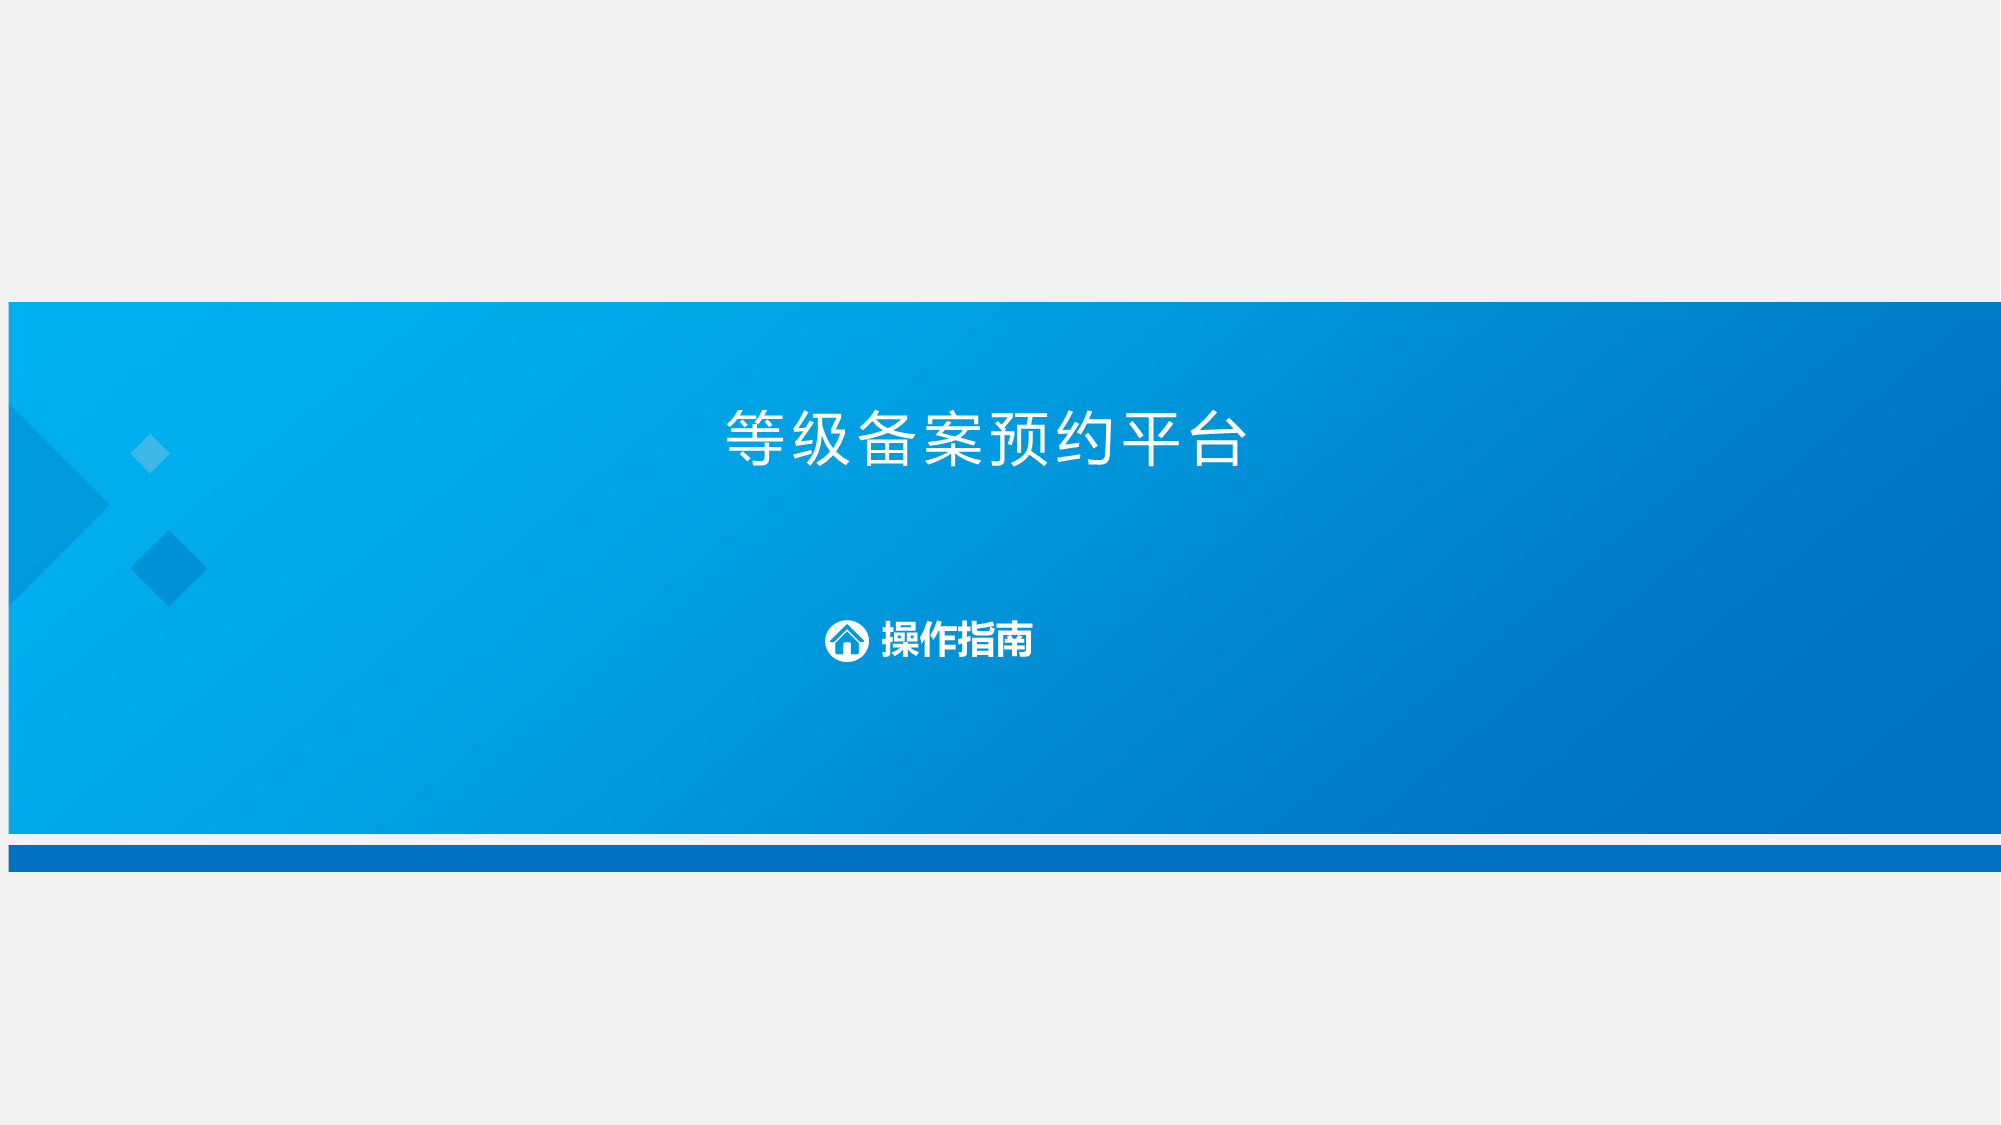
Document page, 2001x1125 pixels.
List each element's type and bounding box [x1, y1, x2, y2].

picture [132, 436, 168, 471]
picture [728, 425, 783, 465]
picture [883, 621, 893, 656]
picture [794, 412, 812, 445]
picture [997, 621, 1032, 656]
picture [756, 411, 782, 424]
picture [895, 633, 904, 641]
picture [794, 451, 811, 457]
picture [896, 622, 915, 630]
picture [826, 621, 868, 661]
picture [1192, 411, 1244, 436]
picture [921, 622, 931, 656]
picture [742, 453, 749, 460]
picture [927, 444, 980, 466]
picture [1131, 422, 1142, 437]
picture [1078, 411, 1110, 464]
picture [959, 621, 994, 656]
picture [928, 411, 978, 424]
picture [1058, 455, 1080, 461]
picture [8, 280, 2001, 907]
picture [1013, 432, 1046, 465]
picture [1160, 422, 1172, 437]
picture [1086, 434, 1096, 447]
picture [1016, 414, 1047, 452]
picture [927, 422, 979, 445]
picture [1197, 441, 1237, 465]
picture [729, 411, 756, 425]
picture [907, 633, 917, 641]
picture [860, 411, 914, 465]
picture [1058, 411, 1079, 449]
picture [1124, 414, 1178, 466]
picture [893, 643, 918, 656]
picture [932, 622, 956, 656]
picture [992, 414, 1014, 465]
picture [973, 638, 993, 656]
picture [808, 414, 848, 465]
